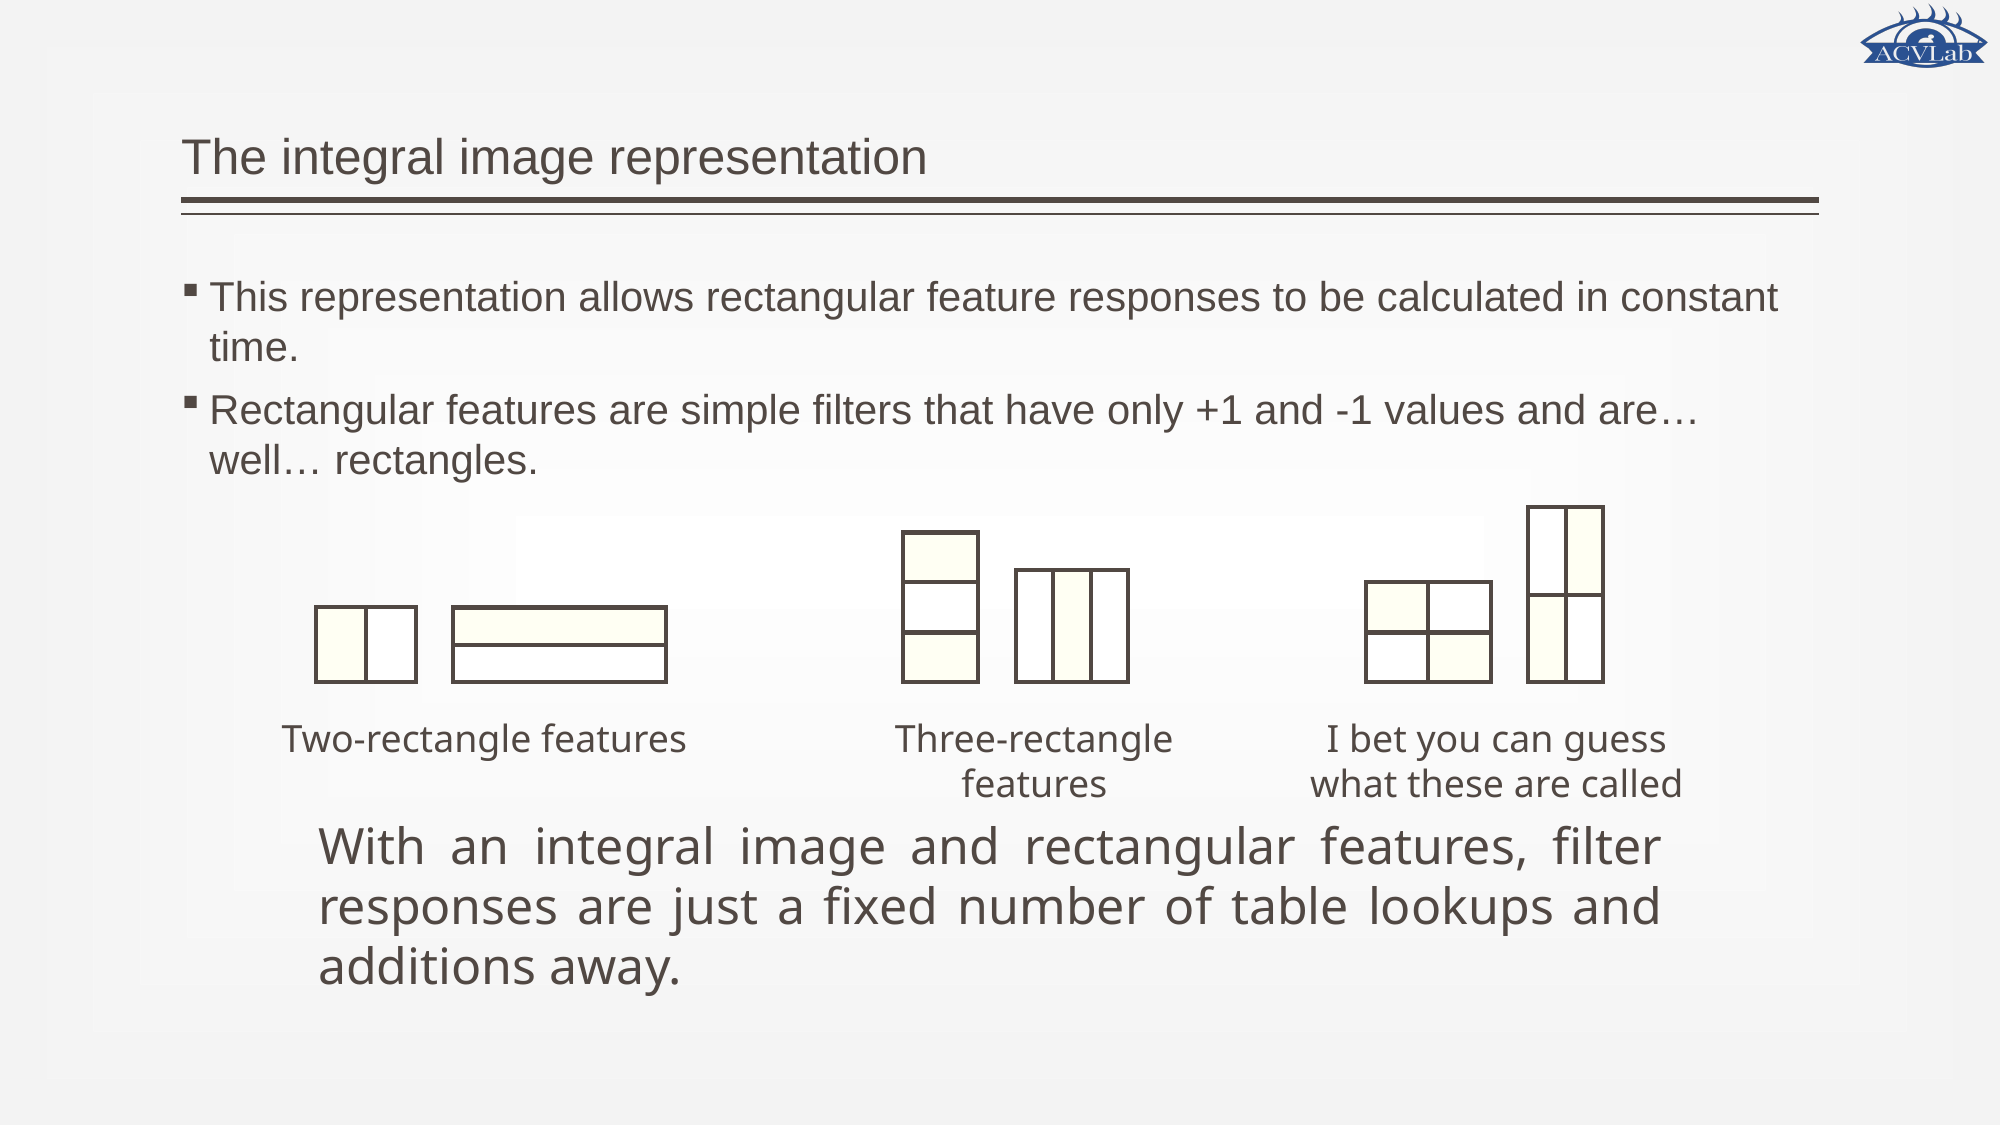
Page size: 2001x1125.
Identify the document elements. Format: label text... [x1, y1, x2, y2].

text_box [903, 532, 979, 583]
text_box With an integral image and rectangular features, filter responses are just a fixed number of table lookups and additions away. [303, 807, 1679, 1003]
title The integral image representation [181, 12, 1819, 193]
text_box [1365, 582, 1428, 632]
picture [1834, 0, 2001, 103]
text_box [453, 607, 666, 645]
text_box [1528, 595, 1566, 683]
text_box [1428, 582, 1491, 632]
text_box [1015, 569, 1054, 683]
text_box [315, 607, 366, 683]
text_box [903, 583, 979, 632]
text_box I bet you can guess what these are called [1278, 707, 1716, 813]
text_box [1428, 632, 1491, 683]
text_box [1091, 569, 1129, 683]
text_box [1528, 507, 1565, 595]
list This representation allows rectangular feature responses to be calculated in constant time. Rectangular features are simple filters that have only +1 and -1 values and are… well… rectangles. [181, 262, 1819, 1013]
text_box [1054, 569, 1091, 683]
text_box [1565, 507, 1604, 595]
text_box [1365, 632, 1428, 683]
text_box [903, 632, 979, 683]
text_box [453, 645, 666, 683]
text_box [366, 607, 416, 683]
text_box [1566, 595, 1604, 683]
text_box Three-rectangle features [803, 707, 1266, 807]
text_box Two-rectangle features [265, 707, 704, 768]
